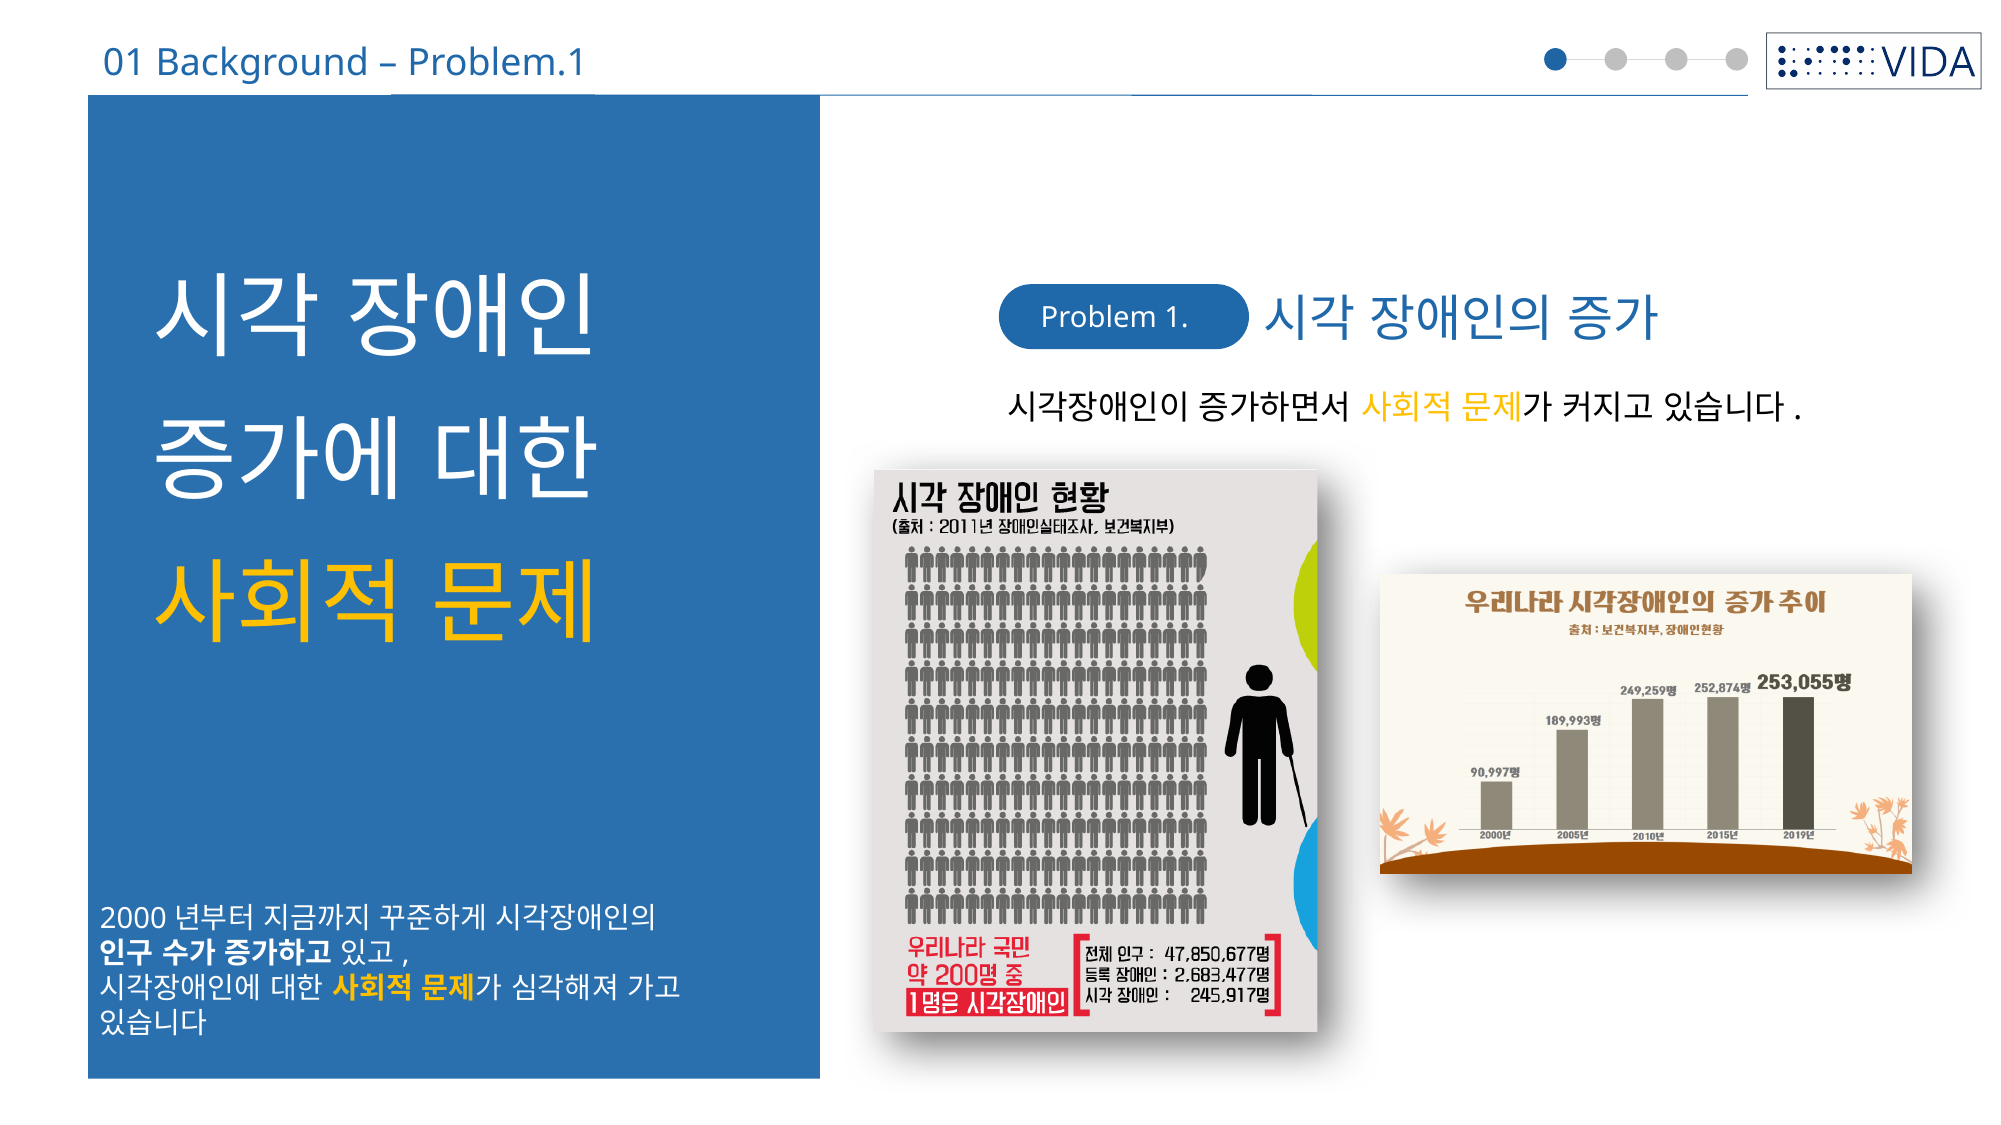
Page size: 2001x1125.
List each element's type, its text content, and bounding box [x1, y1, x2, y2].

picture [1748, 11, 2000, 111]
text_box 2000년부터 지금까지 꾸준하게 시각장애인의 인구 수가 증가하고 있고, 시각장애인에 대한 사회적 문제가 심각해져 가고 있습니다 [85, 891, 767, 1047]
picture [873, 469, 1318, 1032]
text_box [87, 94, 821, 1080]
text_box 01 Background – Problem.1 [88, 30, 604, 91]
picture [1380, 574, 1912, 874]
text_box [1544, 48, 1748, 71]
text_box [998, 284, 1249, 350]
text_box 시각 장애인의 증가 [1249, 278, 1714, 354]
text_box 시각장애인이 증가하면서 사회적 문제가 커지고 있습니다. [992, 379, 1951, 434]
text_box 시각 장애인 증가에 대한 사회적 문제 [137, 217, 641, 661]
